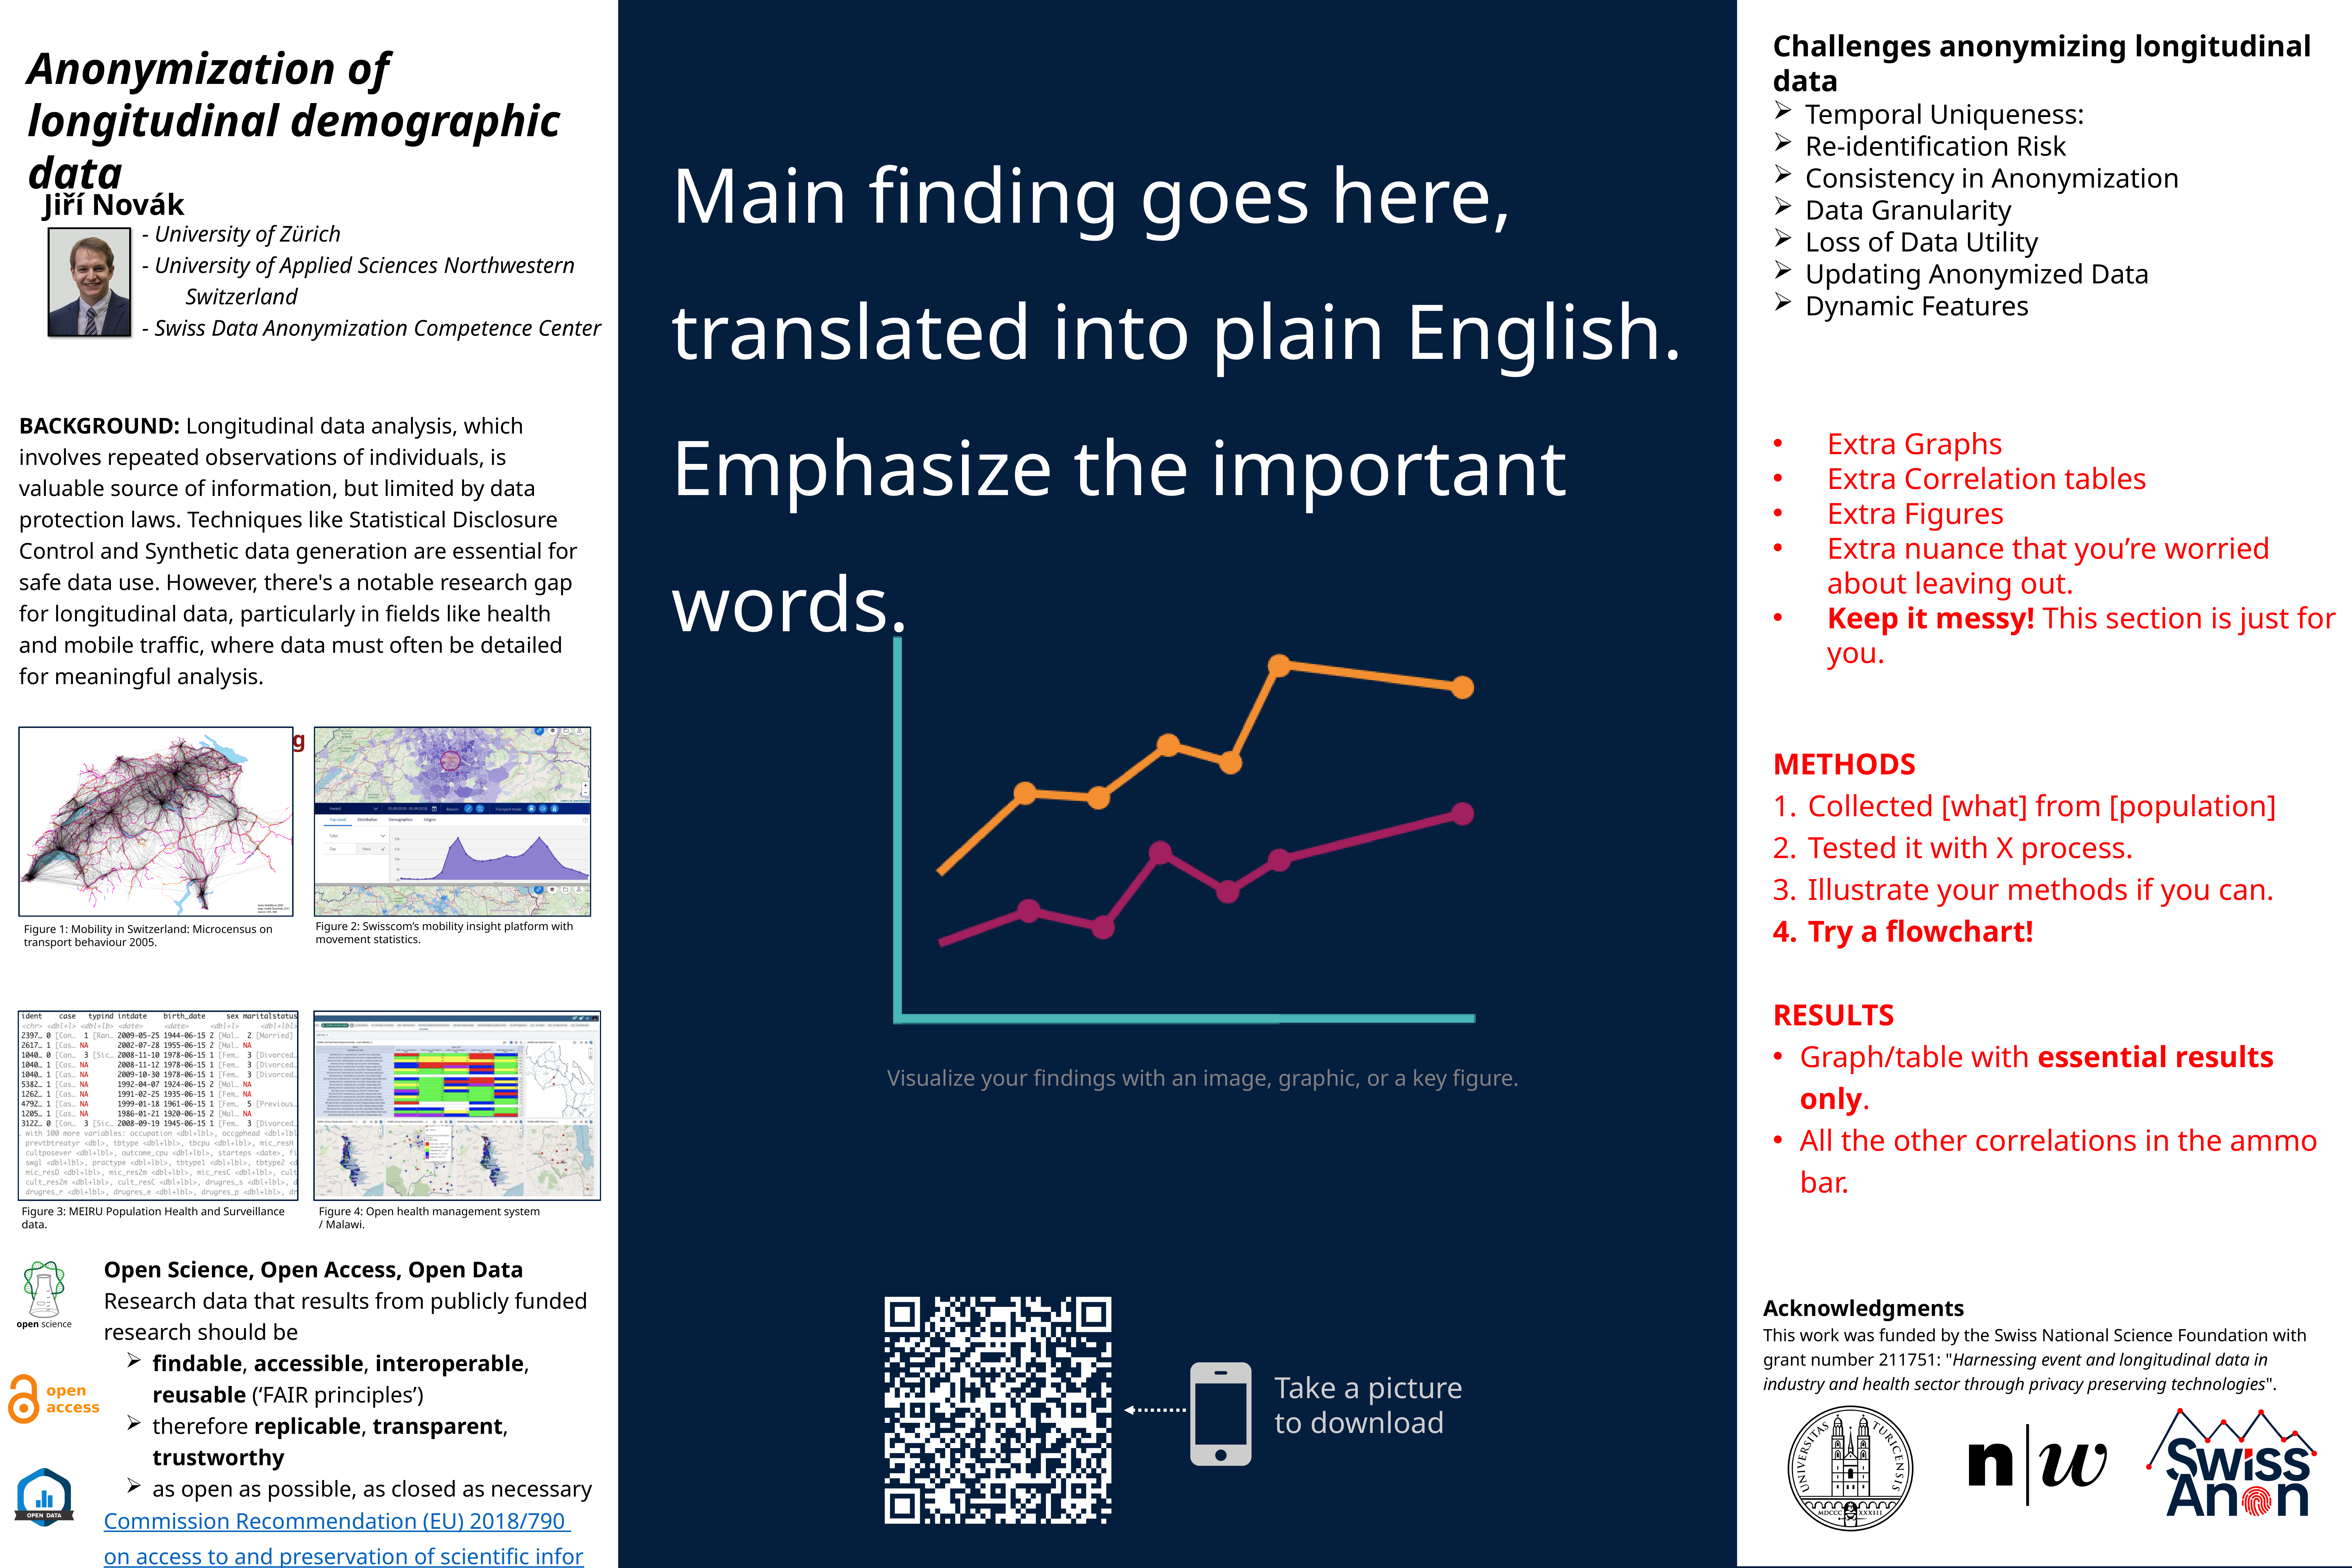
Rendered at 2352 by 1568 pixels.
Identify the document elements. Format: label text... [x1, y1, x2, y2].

text_box - University of Zürich - University of Applied Sciences Northwestern Switzerland - Swiss Data Anonymization Competence Center [138, 178, 618, 342]
picture [1768, 1386, 1936, 1553]
picture [7, 1373, 100, 1424]
text_box Acknowledgments This work was funded by the Swiss National Science Foundation with grant number 211751: "Harnessing event and longitudinal data in industry and health sector through privacy preserving technologies". [1759, 1287, 2337, 1427]
picture [893, 636, 1476, 1024]
picture [14, 1468, 74, 1526]
picture [2142, 1401, 2321, 1522]
text_box Open Science, Open Access, Open Data Research data that results from publicly funded research should be findable, accessible, interoperable, reusable (‘FAIR principles’) therefore replicable, transparent, trustworthy as open as possible, as closed as necessary Commission Recommendation (EU) 2018/790 on access to and preservation of scientific information [99, 1248, 606, 1568]
picture [315, 728, 590, 916]
text_box Figure 1: Mobility in Switzerland: Microcensus on transport behaviour 2005. [19, 920, 292, 951]
text_box BACKGROUND: Longitudinal data analysis, which involves repeated observations of individuals, is valuable source of information, but limited by data protection laws. Techniques like Statistical Disclosure Control and Synthetic data generation are essential for safe data use. However, there's a notable research gap for longitudinal data, particularly in fields like health and mobile traffic, where data must often be detailed for meaningful analysis. Example Mobility Tracking Example Public Health [15, 404, 597, 1224]
text_box [72, 223, 107, 227]
picture [6, 1257, 82, 1333]
text_box Anonymization of longitudinal demographic data [23, 38, 590, 200]
text_box Figure 2: Swisscom’s mobility insight platform with movement statistics. [311, 917, 584, 948]
text_box Non-Cognitive Predictors of Student Success: A Predictive Validity Comparison Between Domestic and International Students [1737, 0, 2352, 1567]
picture [19, 1012, 297, 1200]
text_box [1190, 1362, 1252, 1466]
text_box Figure 4: Open health management system / Malawi. [314, 1202, 546, 1233]
text_box Challenges anonymizing longitudinal data Temporal Uniqueness: Re-identification Risk Consistency in Anonymization Data Granularity Loss of Data Utility Updating Anonymized Data Dynamic Features Extra Graphs Extra Correlation tables Extra Figures Extra nuance that you’re worried about leaving out. Keep it messy! This section is just for you. METHODS Collected [what] from [population] Tested it with X process. Illustrate your methods if you can. Try a flowchart! RESULTS Graph/table with essential results only. All the other correlations in the ammo bar. [1768, 25, 2347, 1409]
text_box Visualize your findings with an image, graphic, or a key figure. [883, 1062, 2059, 1119]
picture [314, 1012, 600, 1200]
text_box Jiří Novák [39, 177, 520, 223]
picture [1957, 1405, 2118, 1525]
text_box Figure 3: MEIRU Population Health and Surveillance data. [17, 1202, 292, 1233]
text_box Jiří Novák [0, 0, 618, 1568]
picture [19, 728, 292, 916]
picture [875, 1287, 1121, 1534]
text_box Take a picture to download [1270, 1367, 1495, 1441]
picture [49, 229, 129, 335]
title Main finding goes here, translated into plain English. Emphasize the important words. [667, 100, 1704, 613]
